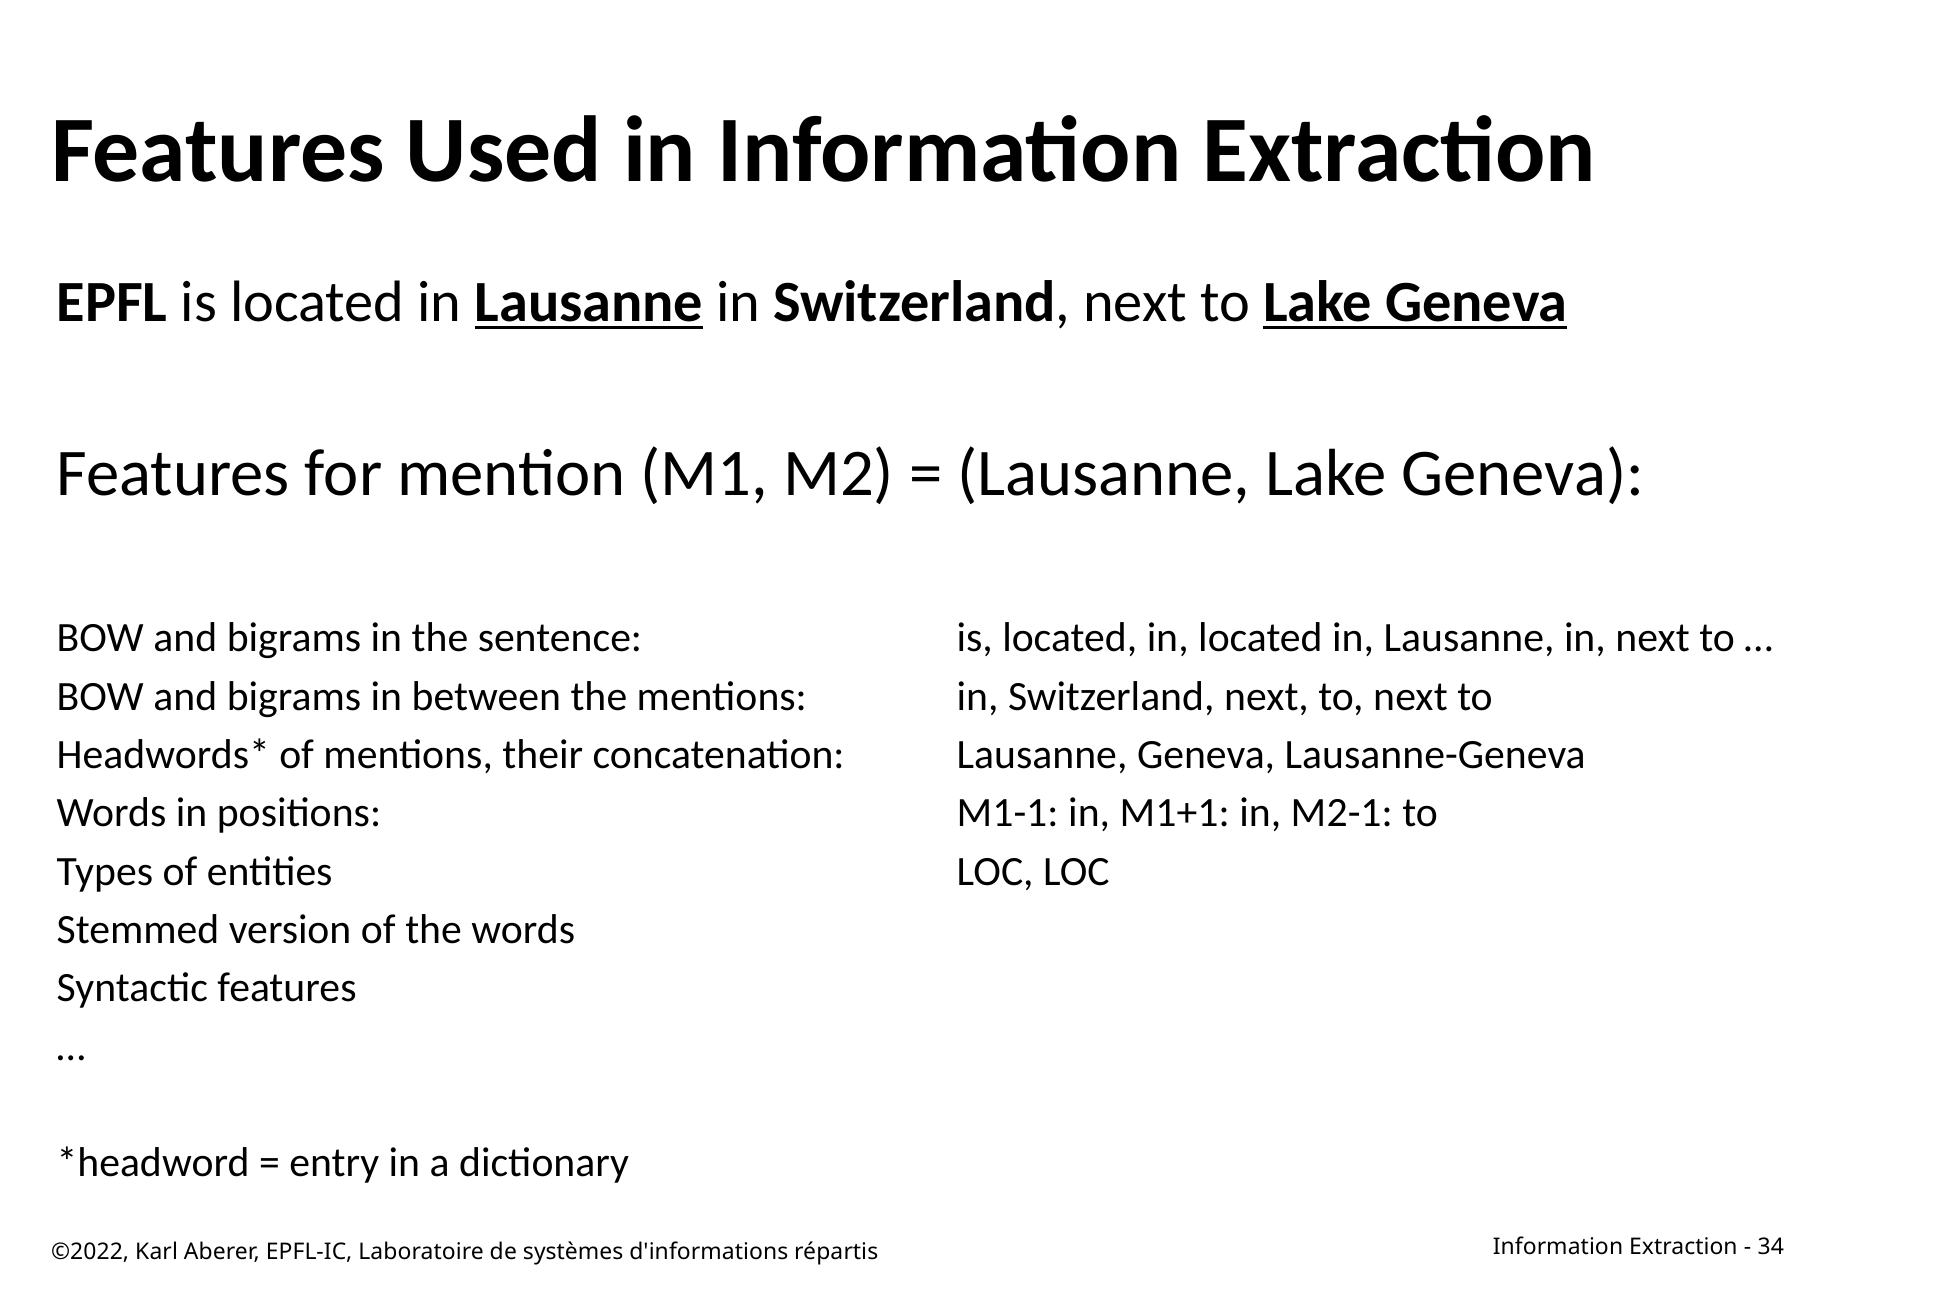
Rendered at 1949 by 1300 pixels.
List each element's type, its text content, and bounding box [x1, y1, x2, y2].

title Features Used in Information Extraction [32, 57, 1803, 232]
list EPFL is located in Lausanne in Switzerland, next to Lake Geneva Features for mention (M1, M2) = (Lausanne, Lake Geneva): BOW and bigrams in the sentence: is, located, in, located in, Lausanne, in, next to … BOW and bigrams in between the mentions: in, Switzerland, next, to, next to Headwords* of mentions, their concatenation: Lausanne, Geneva, Lausanne-Geneva Words in positions: M1-1: in, M1+1: in, M2-1: to Types of entities LOC, LOC Stemmed version of the words Syntactic features … *headword = entry in a dictionary [37, 253, 1809, 1208]
footer ©2022, Karl Aberer, EPFL-IC, Laboratoire de systèmes d'informations répartis [32, 1227, 1284, 1271]
